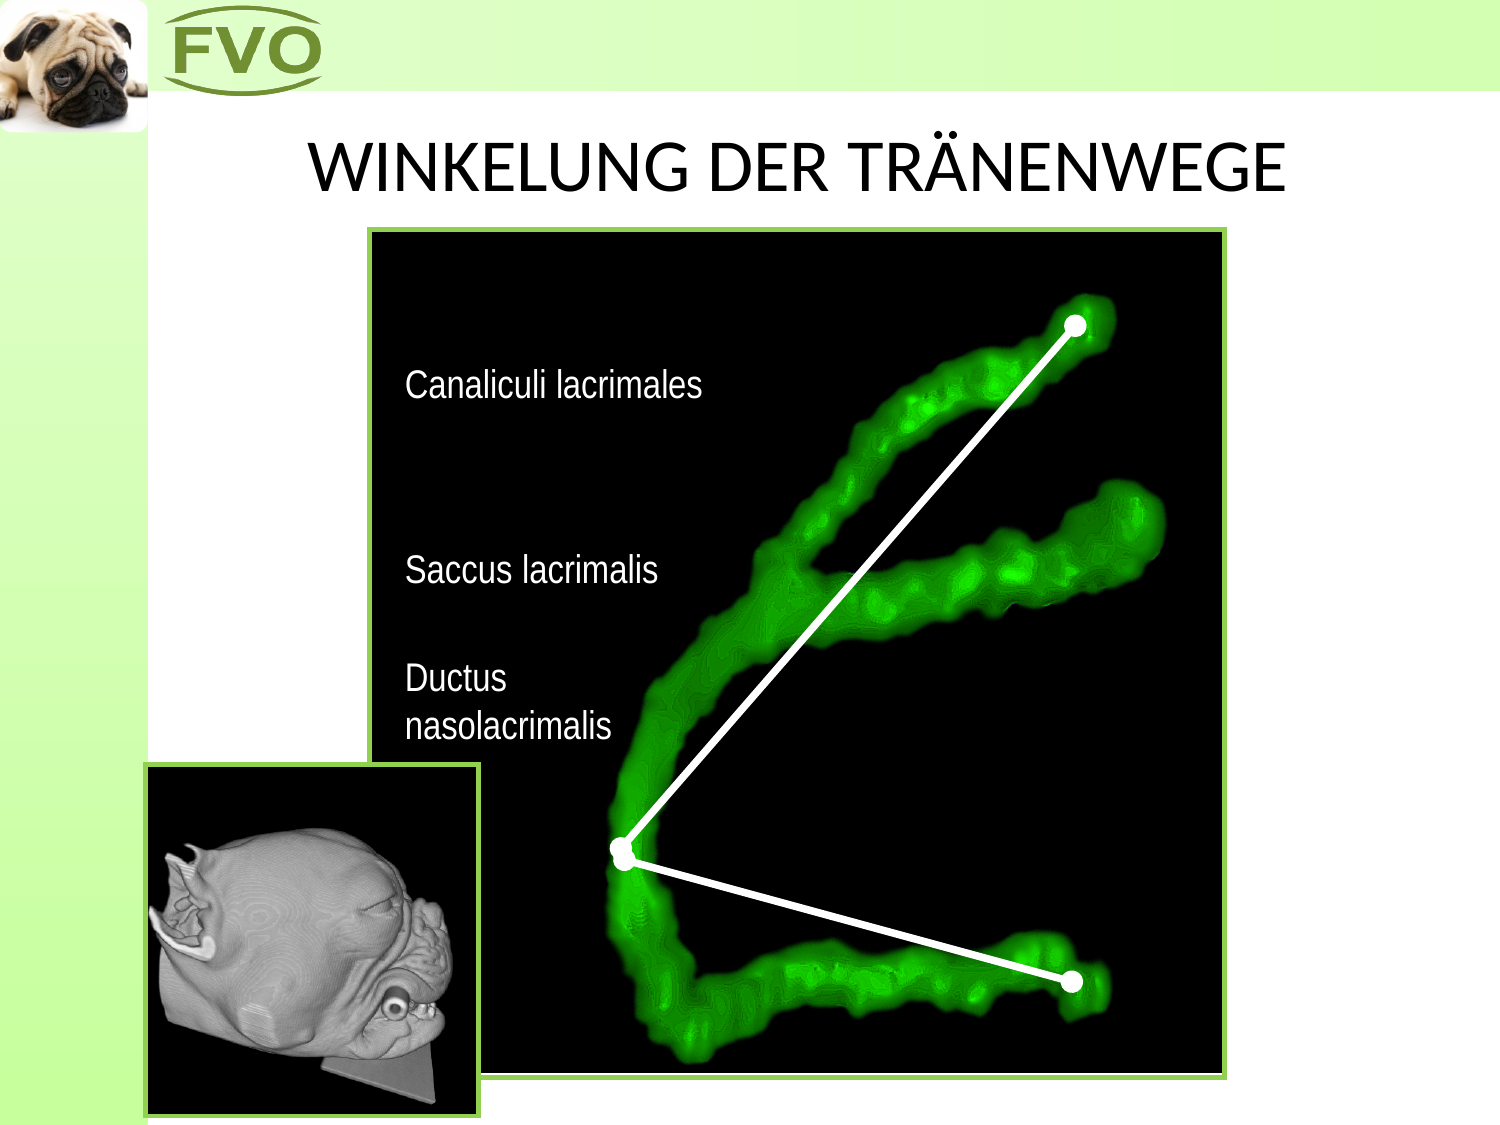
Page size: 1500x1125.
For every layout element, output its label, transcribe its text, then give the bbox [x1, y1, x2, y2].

picture [0, 0, 148, 133]
picture [147, 231, 1223, 1114]
title WINKELUNG DER TRÄNENWEGE [170, 67, 1426, 256]
